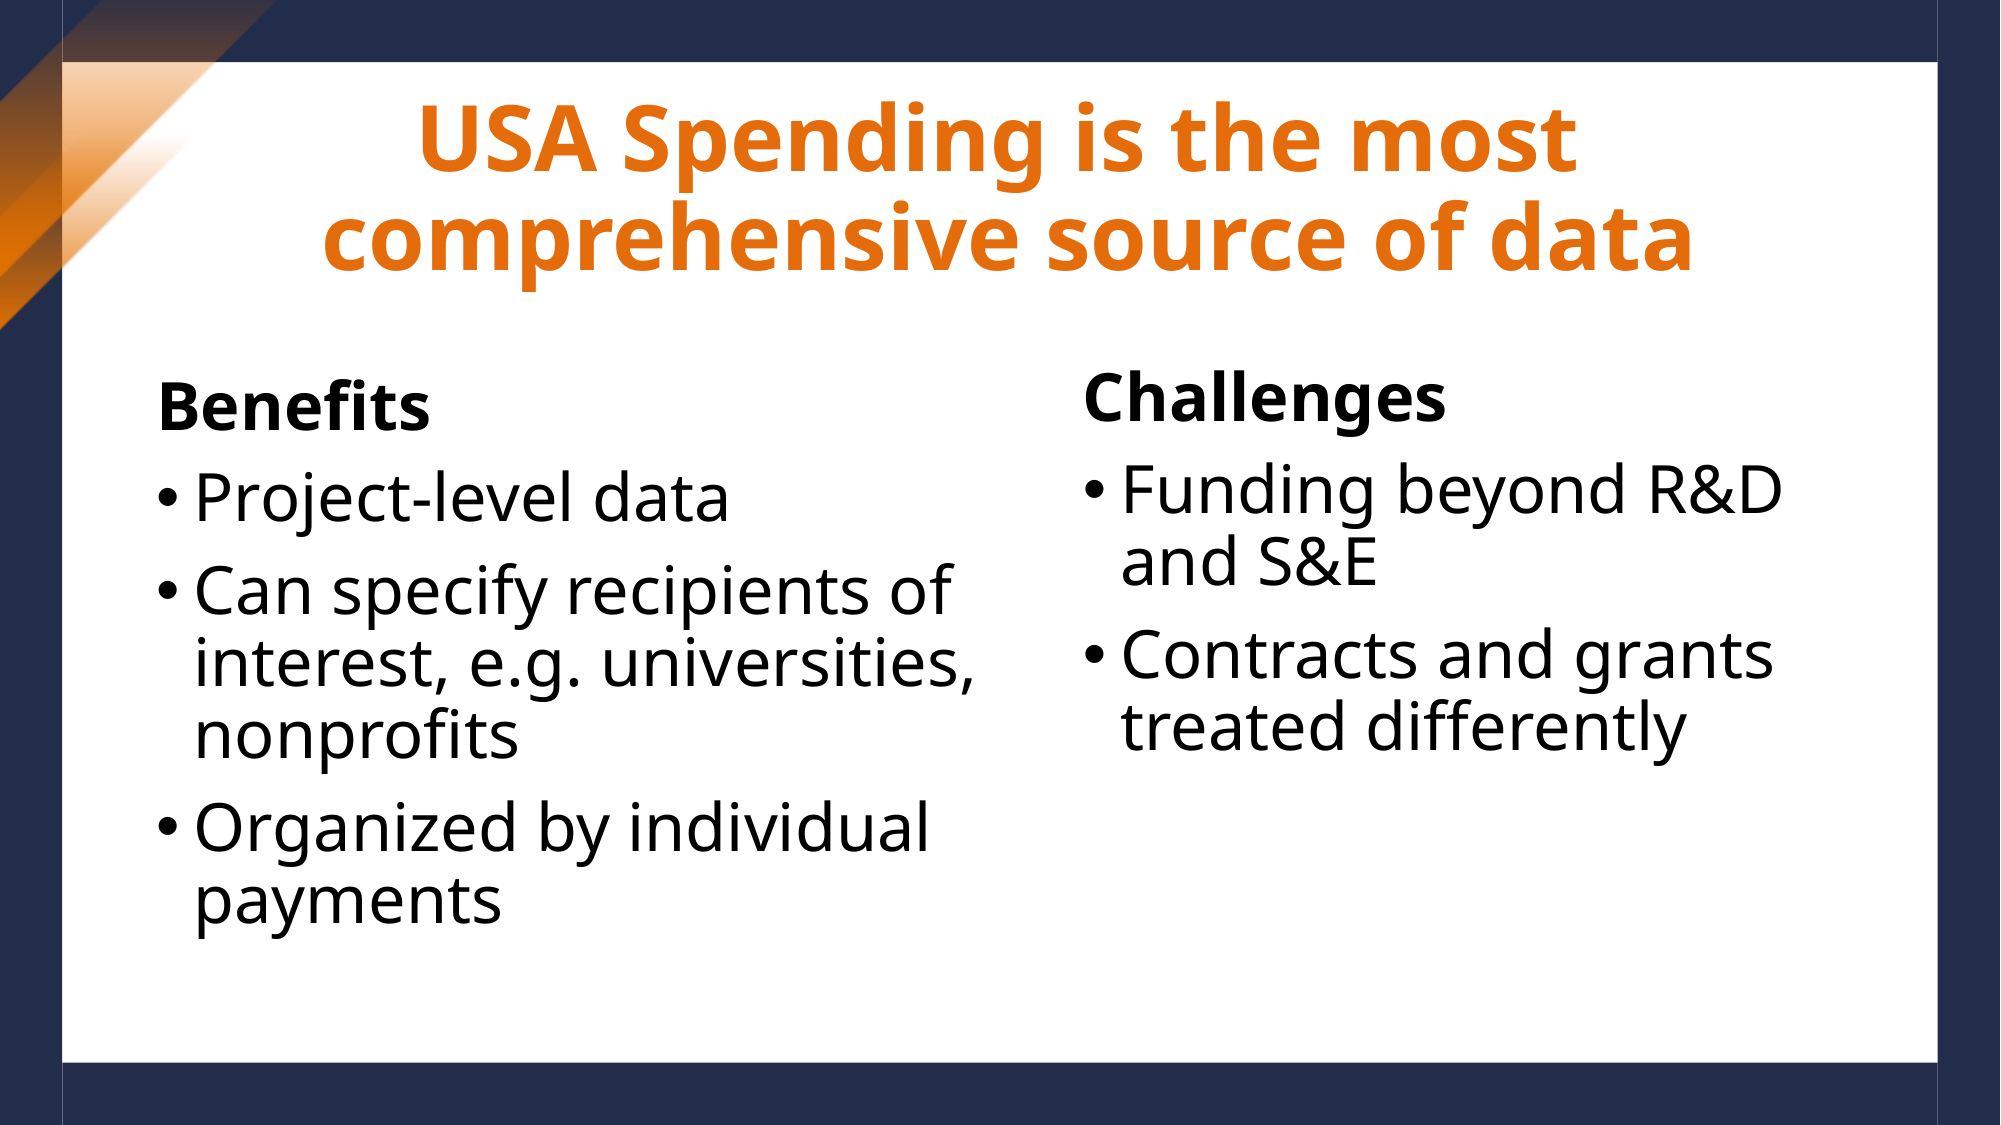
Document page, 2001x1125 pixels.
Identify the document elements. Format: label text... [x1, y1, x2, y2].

picture [0, 0, 284, 338]
text_box Project-level data Can specify recipients of interest, e.g. universities, nonprofits Organized by individual payments [141, 356, 998, 1082]
title USA Spending is the most comprehensive source of data [70, 84, 1926, 273]
text_box Challenges Funding beyond R&D and S&E Contracts and grants treated differently [1068, 356, 1925, 1082]
text_box Benefits [141, 356, 592, 452]
